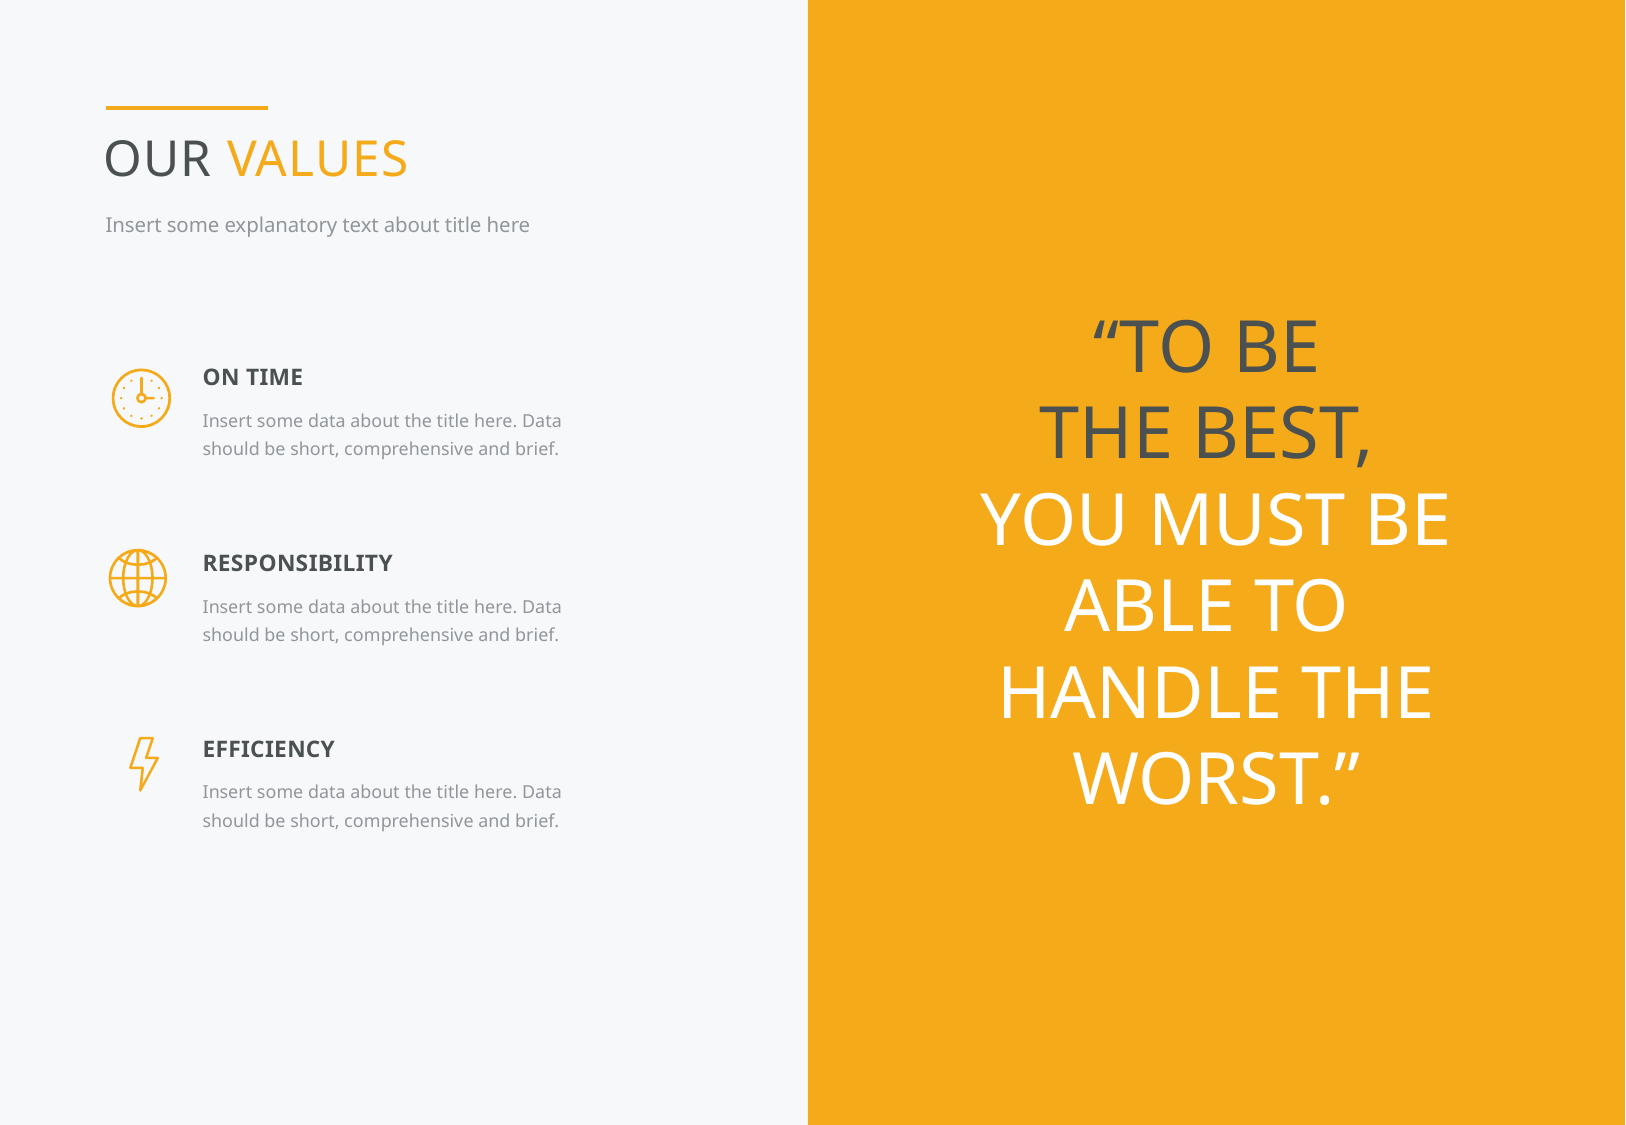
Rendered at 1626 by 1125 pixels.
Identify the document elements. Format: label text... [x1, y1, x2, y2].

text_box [202, 548, 603, 646]
text_box [111, 368, 172, 428]
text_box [202, 362, 603, 460]
text_box “To be the best, you must be able to handle the worst.” [907, 299, 1526, 820]
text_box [202, 734, 603, 832]
text_box [129, 736, 160, 792]
text_box Our Values [103, 126, 687, 187]
text_box Insert some explanatory text about title here [105, 211, 689, 237]
text_box [108, 548, 168, 608]
text_box [807, 0, 1625, 1125]
